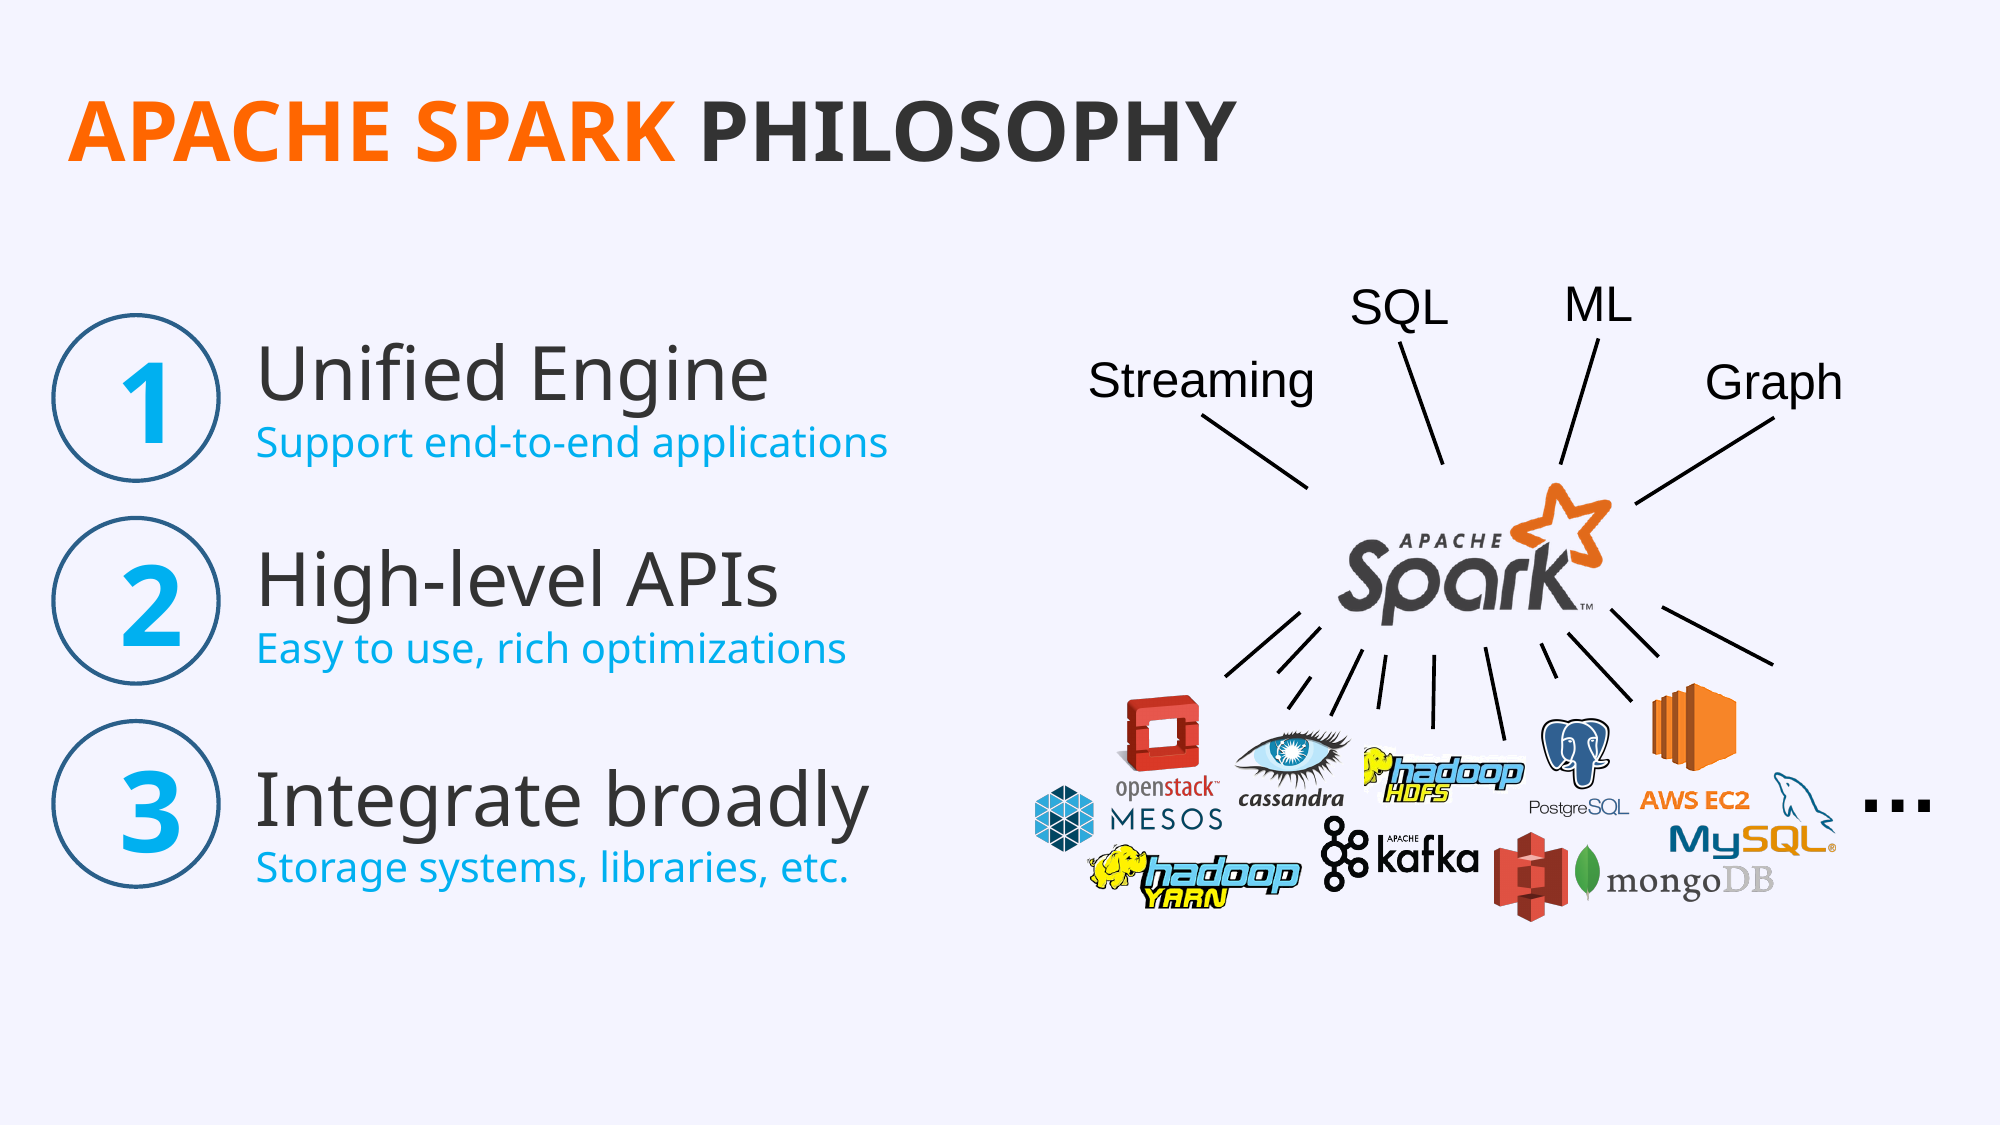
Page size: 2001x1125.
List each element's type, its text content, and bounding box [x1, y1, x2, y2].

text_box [1034, 263, 1935, 942]
text_box [51, 515, 221, 686]
text_box 3 [104, 883, 170, 891]
text_box 2 [158, 679, 170, 684]
text_box 1 [158, 477, 168, 481]
text_box [51, 718, 221, 889]
text_box APACHE SPARK PHILOSOPHY [53, 27, 1804, 194]
text_box Integrate broadly [240, 740, 916, 831]
text_box Support end-to-end applications [240, 406, 957, 481]
text_box Storage systems, libraries, etc. [240, 831, 957, 907]
text_box Easy to use, rich optimizations [240, 612, 957, 687]
text_box Unified Engine [240, 314, 820, 406]
text_box 1 [101, 476, 114, 481]
text_box 2 [104, 680, 114, 684]
text_box [51, 313, 221, 483]
text_box High-level APIs [240, 521, 839, 612]
